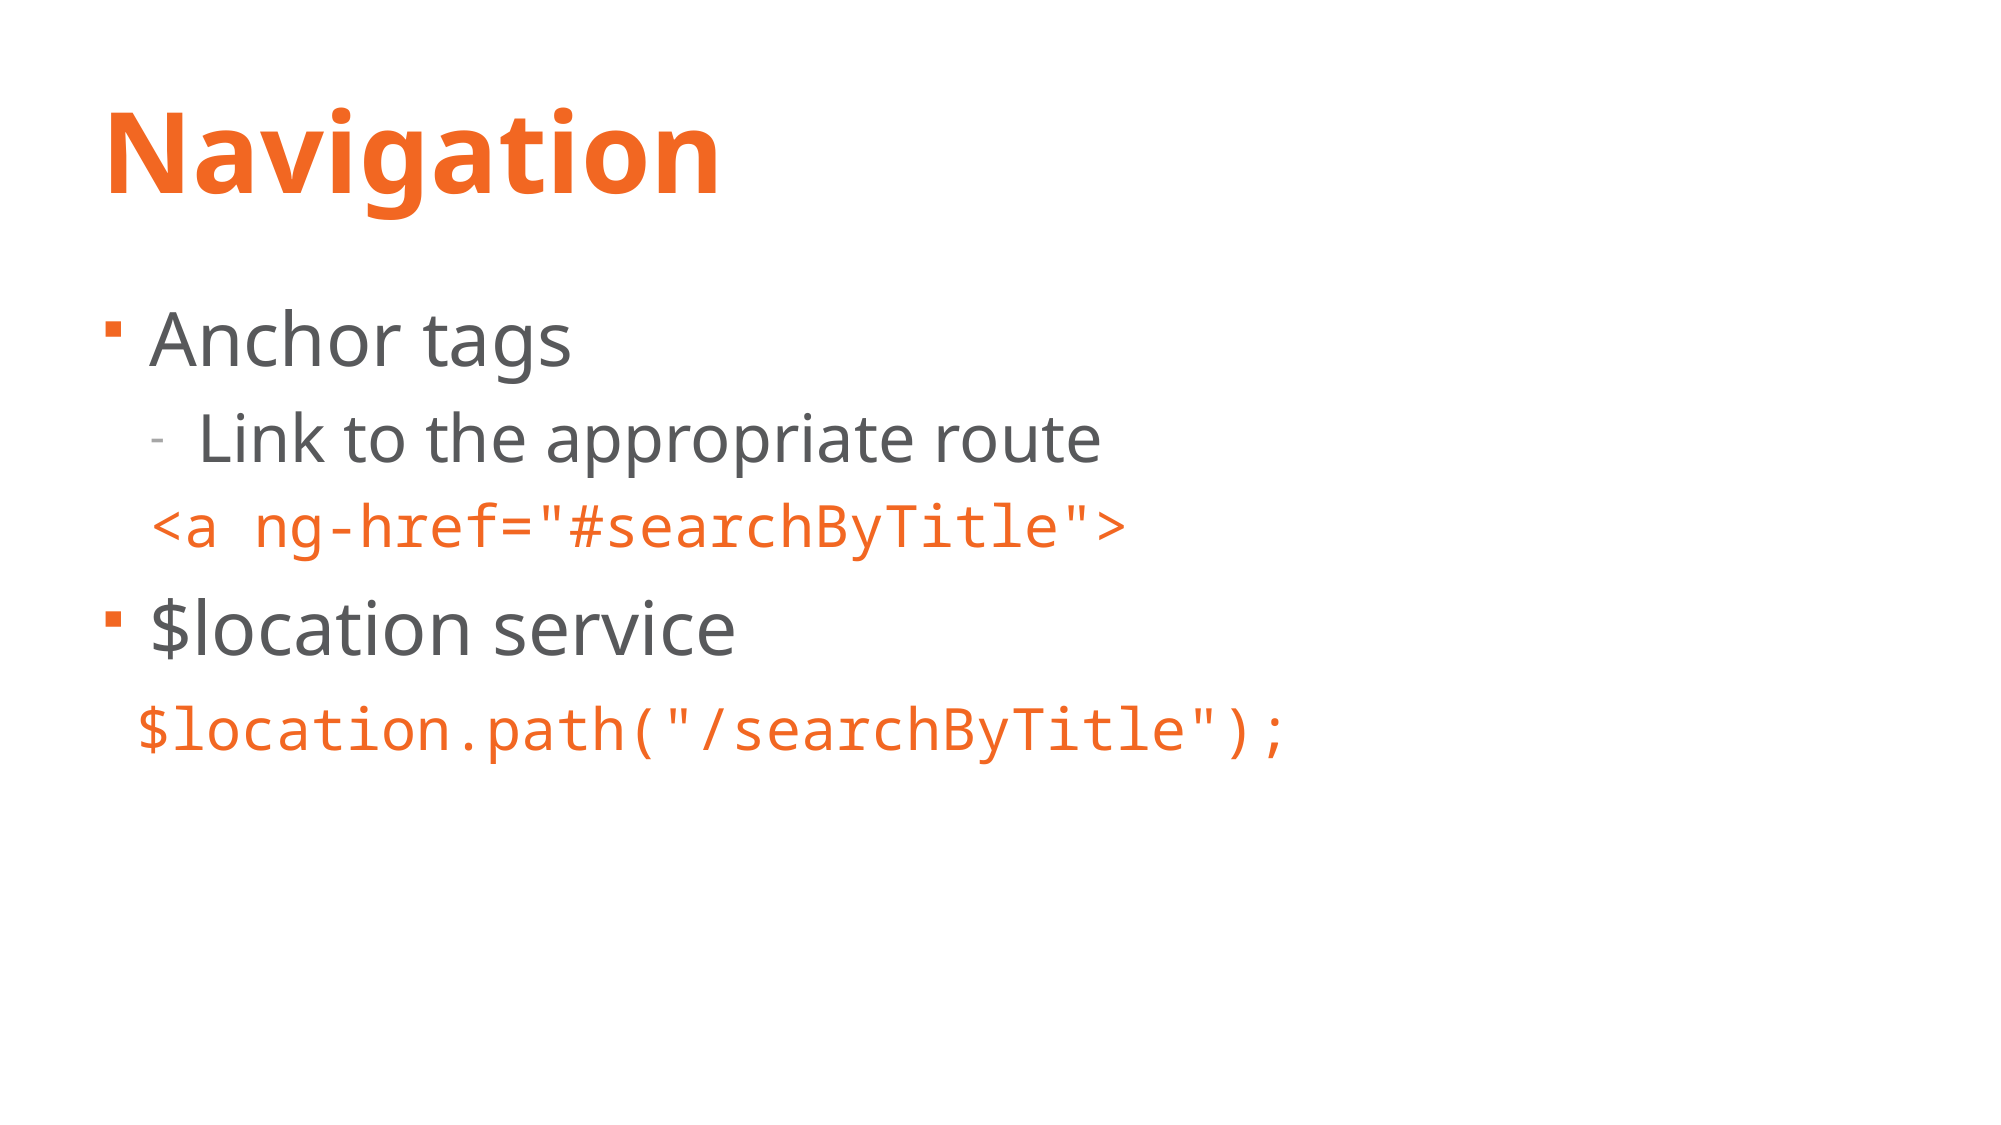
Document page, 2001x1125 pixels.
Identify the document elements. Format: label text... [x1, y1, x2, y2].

list Anchor tags Link to the appropriate route <a ng-href="#searchByTitle"> $location service $location.path("/searchByTitle"); [101, 291, 1903, 986]
title Navigation [101, 30, 1903, 289]
